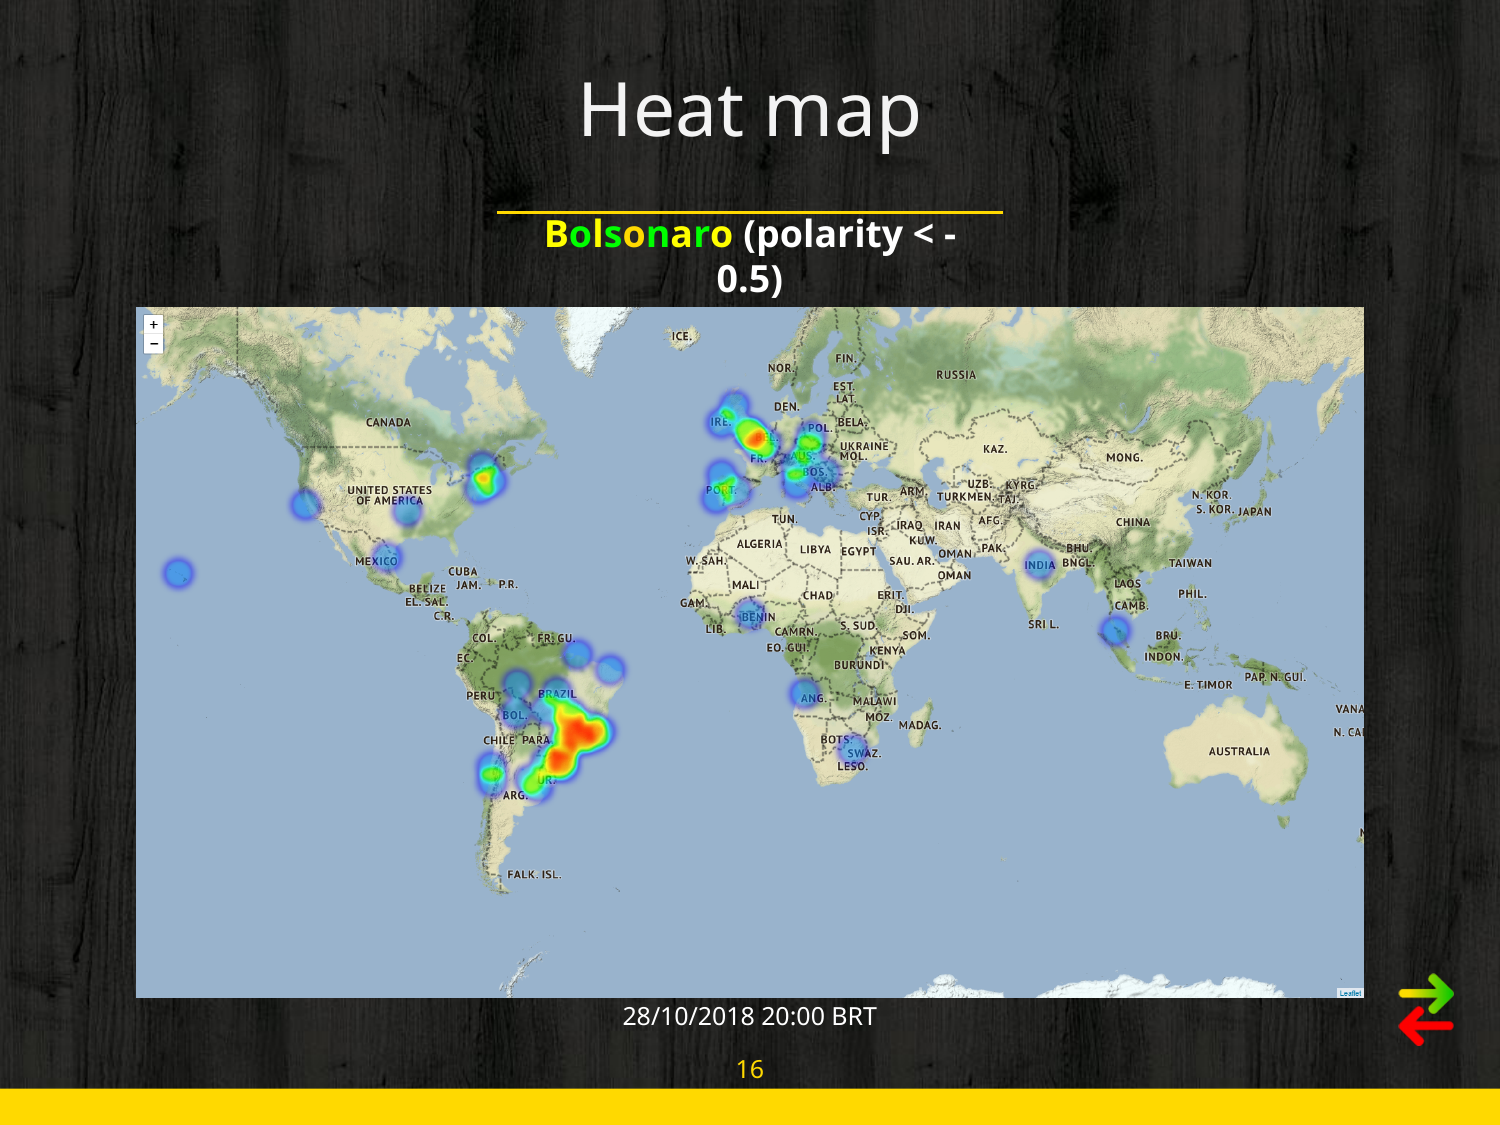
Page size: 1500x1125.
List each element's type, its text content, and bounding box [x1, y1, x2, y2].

picture [0, 0, 1500, 1088]
text_box 28/10/2018 20:00 BRT [503, 1006, 996, 1046]
title Heat map [75, 0, 1425, 213]
text_box Bolsonaro (polarity < -0.5) [500, 212, 1000, 299]
slide_number ‹#› [705, 1046, 795, 1125]
